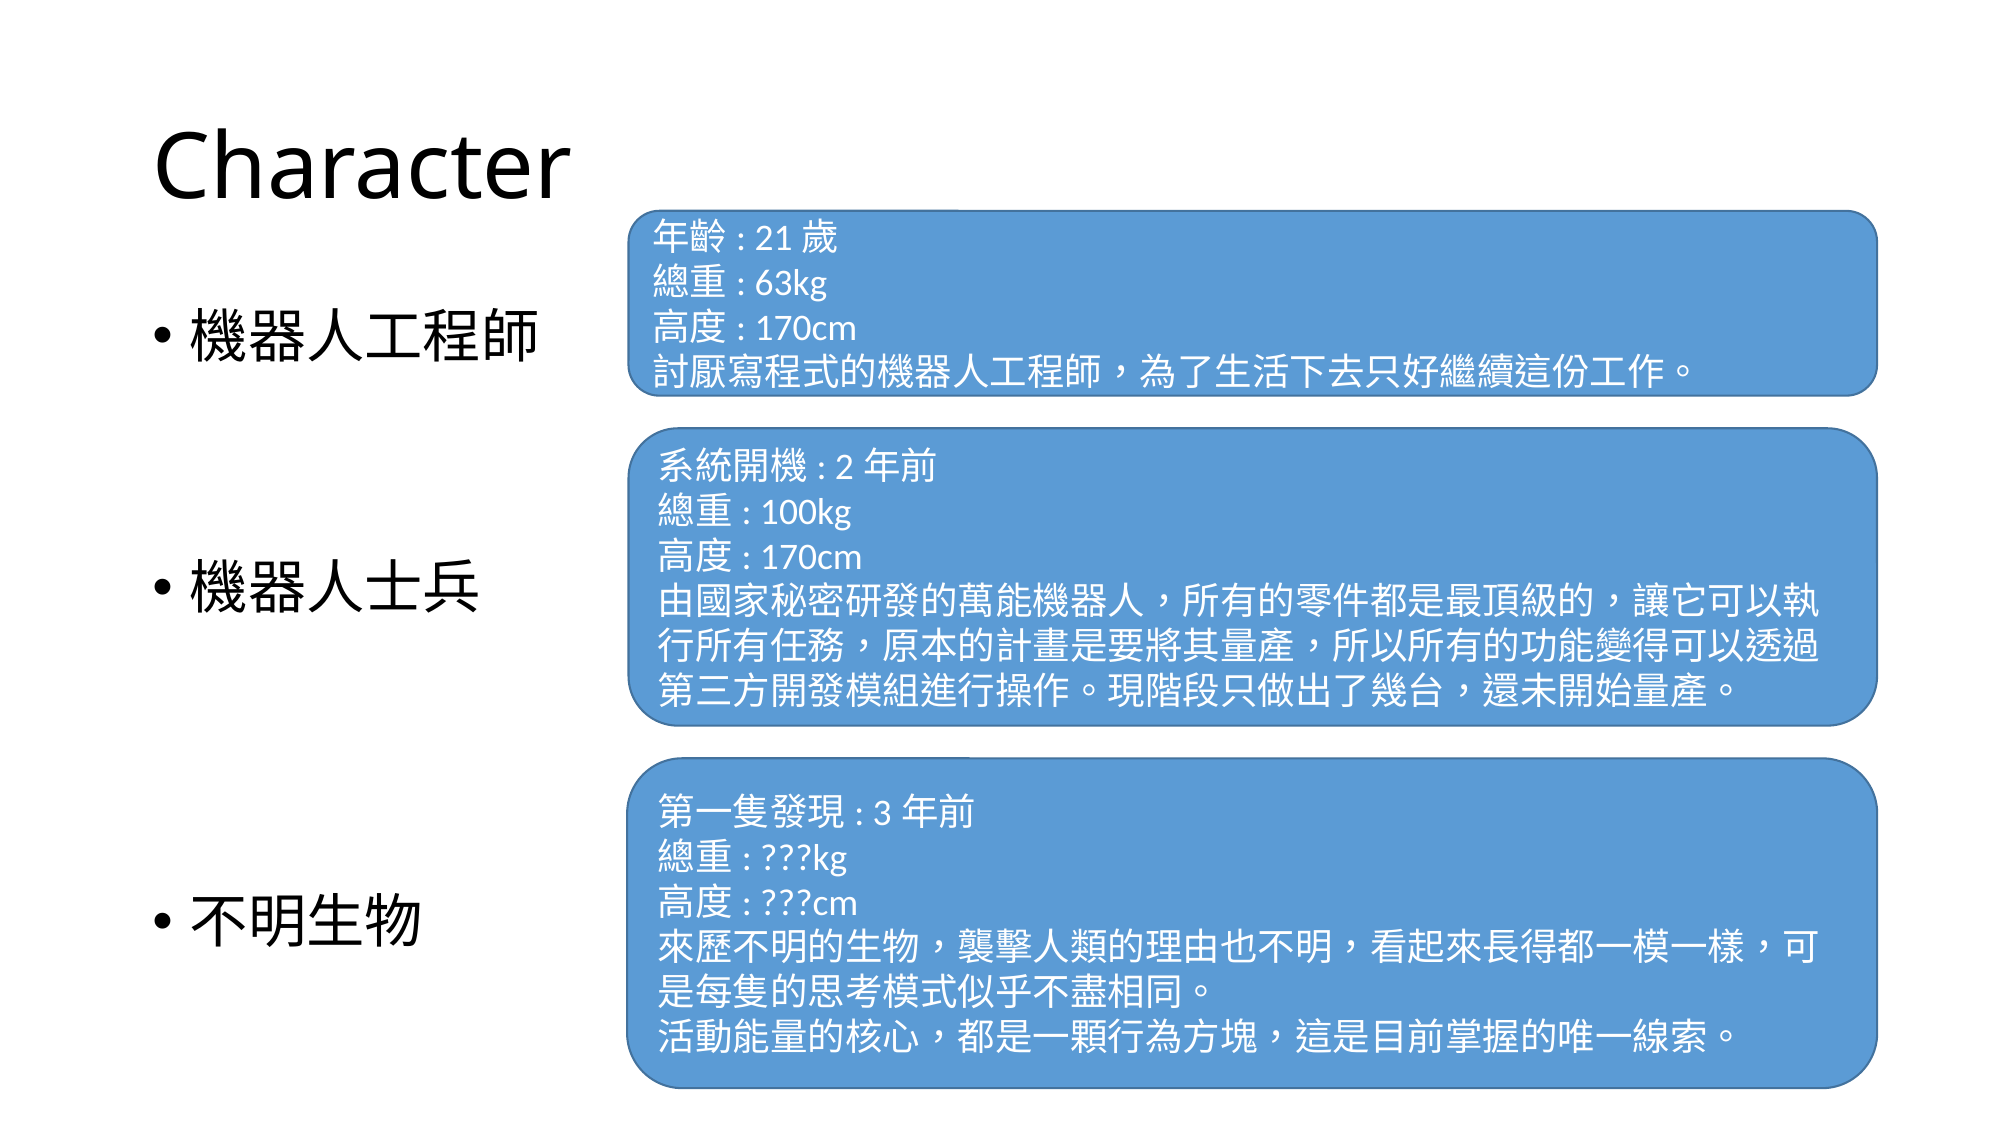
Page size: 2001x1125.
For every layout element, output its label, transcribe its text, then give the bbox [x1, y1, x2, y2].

list 機器人工程師 機器人士兵 不明生物 [137, 299, 765, 1014]
text_box 第一隻發現: 3年前 總重: ???kg 高度: ???cm 來歷不明的生物，襲擊人類的理由也不明，看起來長得都一模一樣，可是每隻的思考模式似乎不盡相同。 活動能量的核心，都是一顆行為方塊，這是目前掌握的唯一線索。 [626, 757, 1879, 1090]
text_box 年齡: 21歲 總重: 63kg 高度: 170cm 討厭寫程式的機器人工程師，為了生活下去只好繼續這份工作。 [627, 209, 1879, 397]
title Character [137, 59, 1863, 278]
text_box 系統開機: 2年前 總重: 100kg 高度: 170cm 由國家秘密研發的萬能機器人，所有的零件都是最頂級的，讓它可以執行所有任務，原本的計畫是要將其量產，所以所有的功能變得可以透過第三方開發模組進行操作。現階段只做出了幾台，還未開始量產。 [627, 427, 1879, 727]
